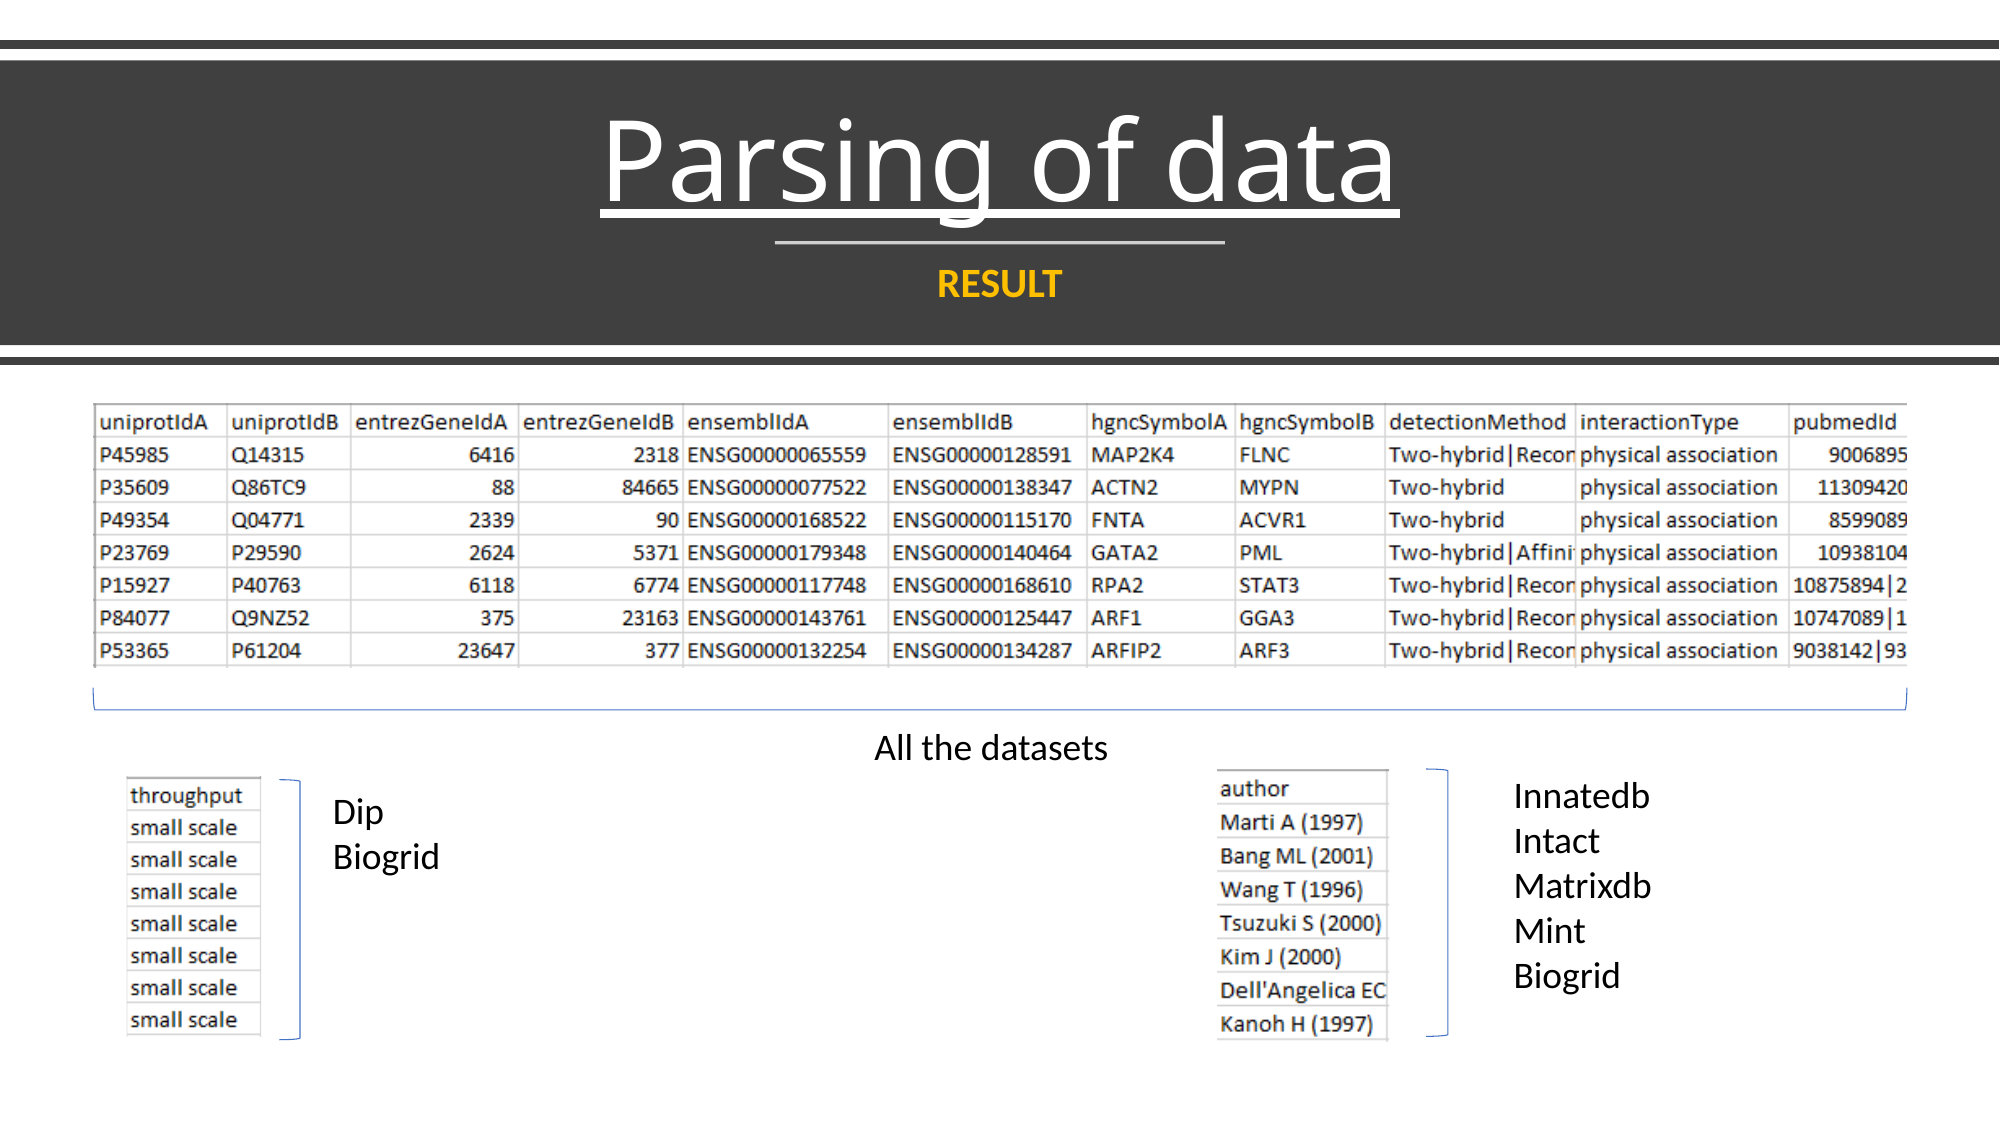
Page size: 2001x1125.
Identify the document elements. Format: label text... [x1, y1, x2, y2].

text_box [1426, 768, 1449, 1037]
picture [93, 403, 1907, 668]
title Parsing of data [86, 80, 1914, 233]
text_box Innatedb Intact Matrixdb Mint Biogrid [1498, 763, 1943, 1004]
text_box [0, 59, 2000, 346]
text_box RESULT [249, 253, 1750, 323]
picture [1217, 768, 1390, 1042]
text_box [92, 687, 1908, 711]
text_box Dip Biogrid [318, 779, 762, 885]
text_box [279, 779, 301, 1041]
text_box All the datasets [859, 715, 1304, 776]
picture [126, 776, 262, 1037]
